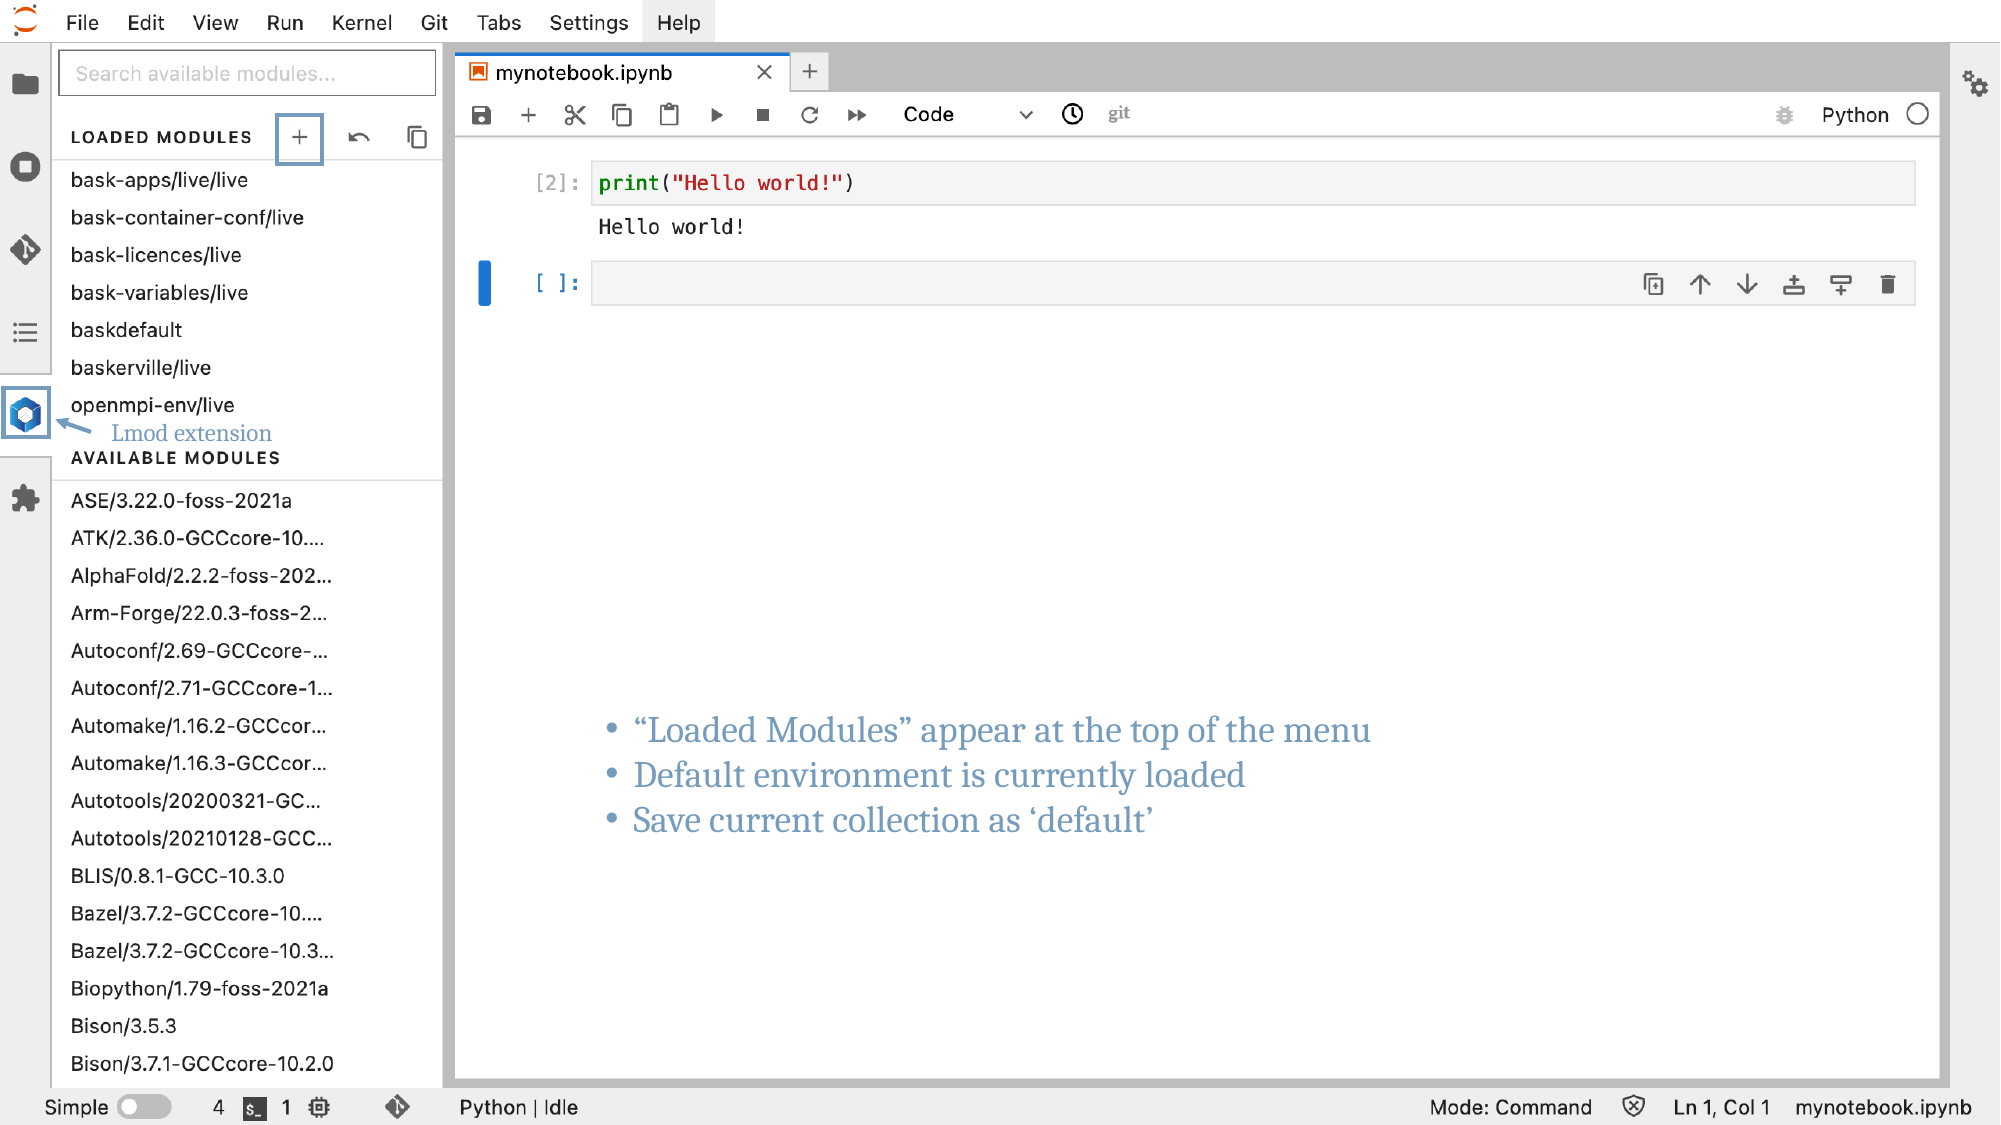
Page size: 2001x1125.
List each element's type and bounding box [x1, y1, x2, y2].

picture [0, 0, 2000, 1125]
text_box [3, 388, 294, 455]
